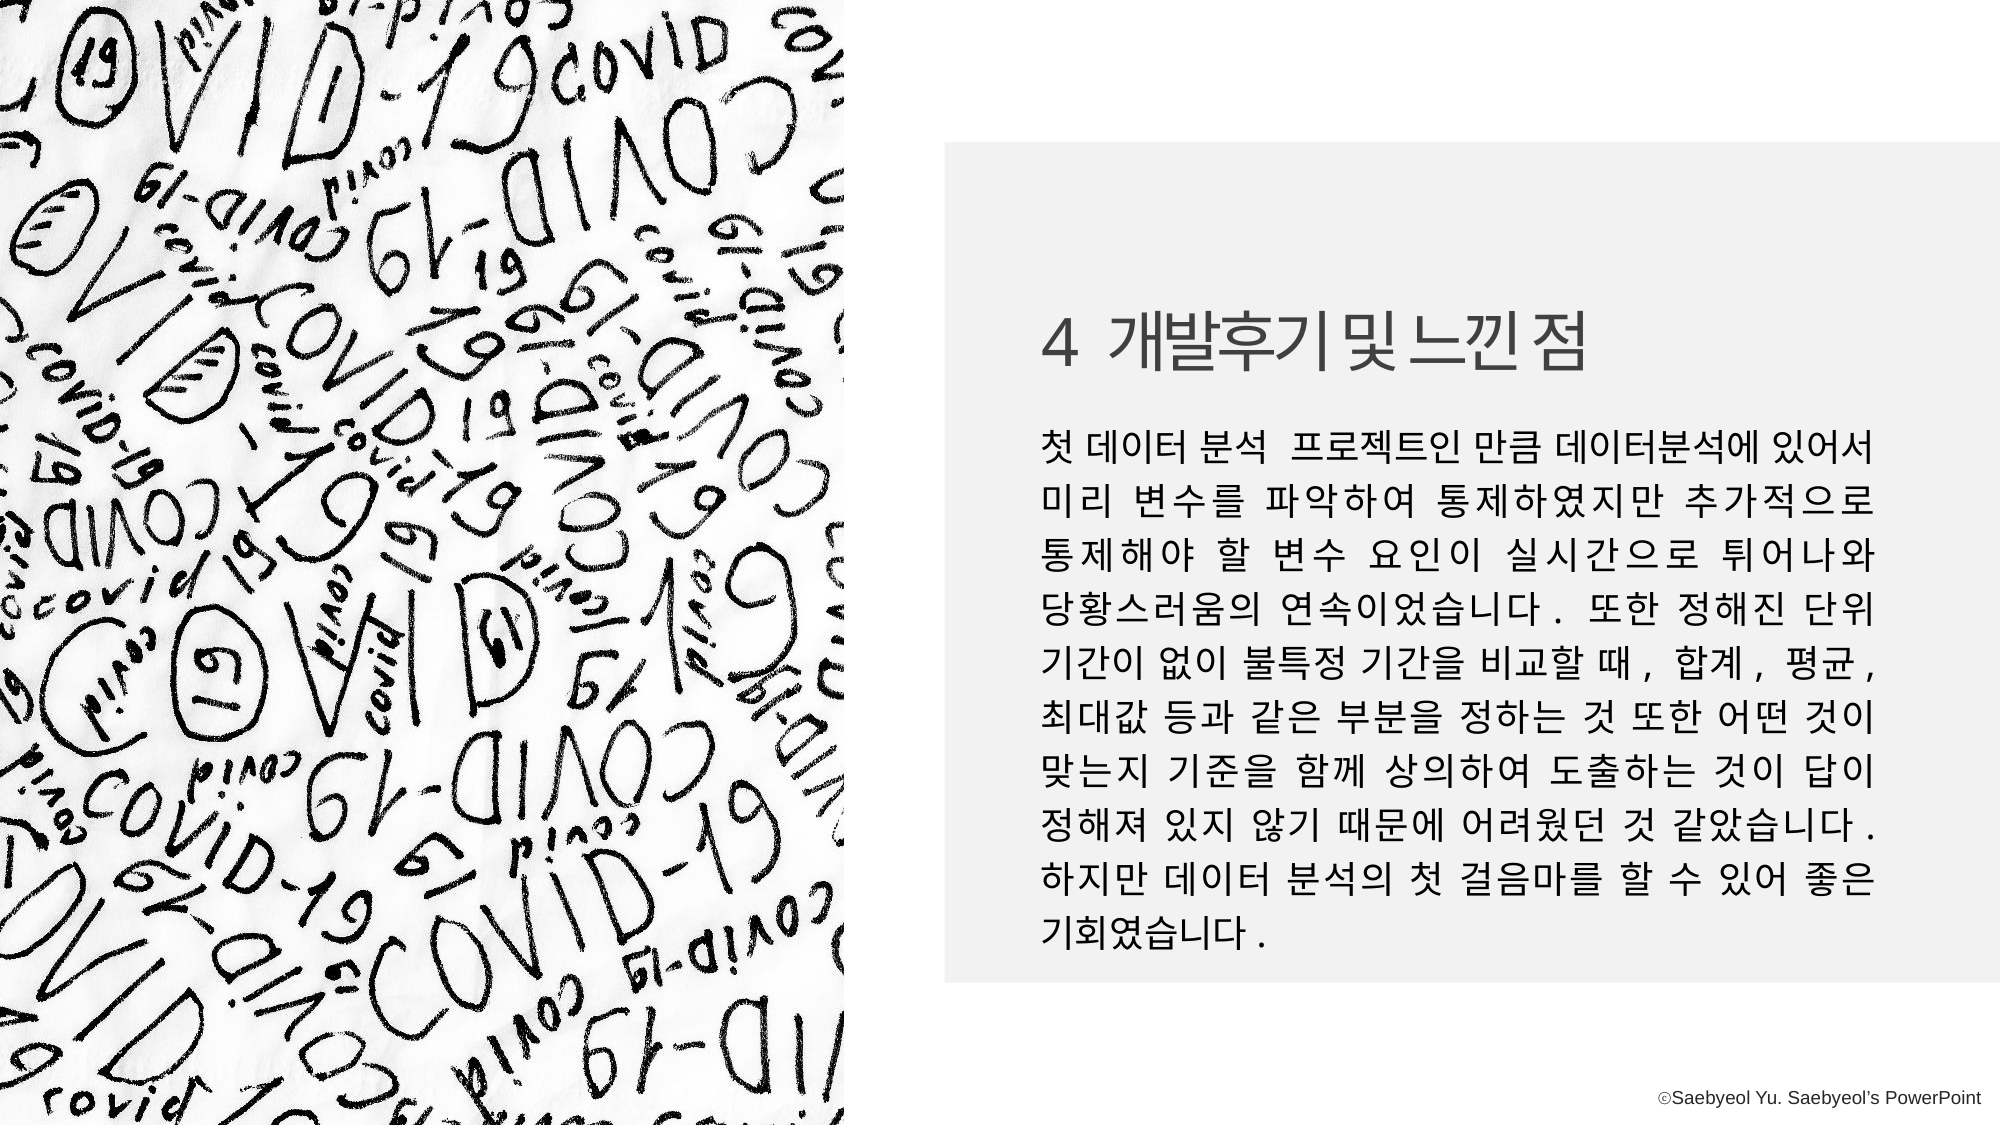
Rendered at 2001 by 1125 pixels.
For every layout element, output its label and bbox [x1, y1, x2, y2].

picture [0, 0, 844, 1125]
text_box [944, 142, 2000, 983]
